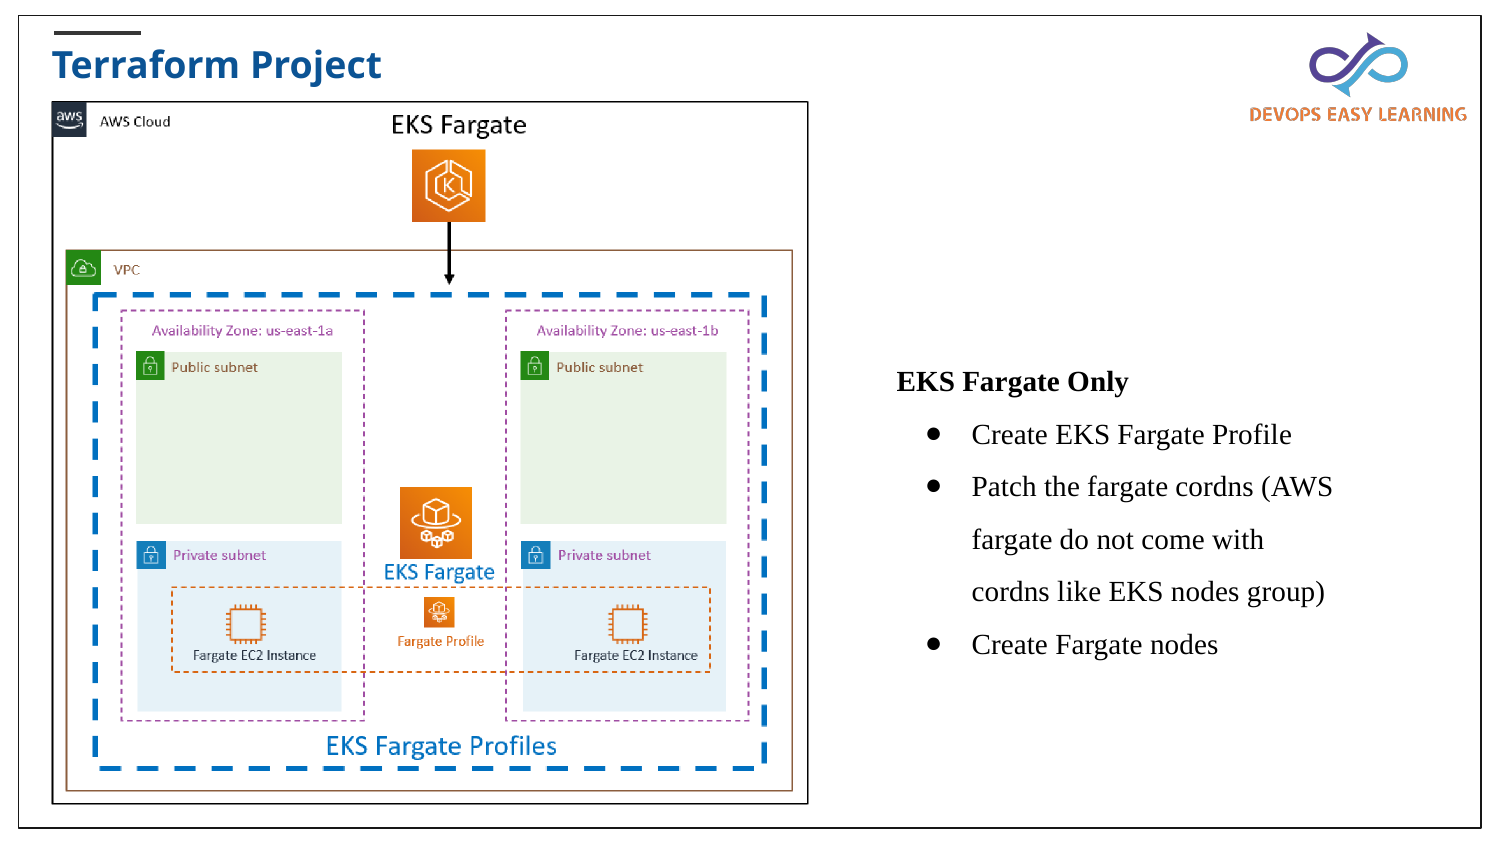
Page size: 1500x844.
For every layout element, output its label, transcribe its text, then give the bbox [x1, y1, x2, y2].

picture [1240, 21, 1477, 141]
text_box [18, 15, 1482, 829]
text_box Terraform Project [36, 33, 1220, 94]
picture [46, 93, 817, 814]
text_box EKS Fargate Only Create EKS Fargate Profile Patch the fargate cordns (AWS fargate do not come with cordns like EKS nodes group) Create Fargate nodes [881, 330, 1352, 675]
